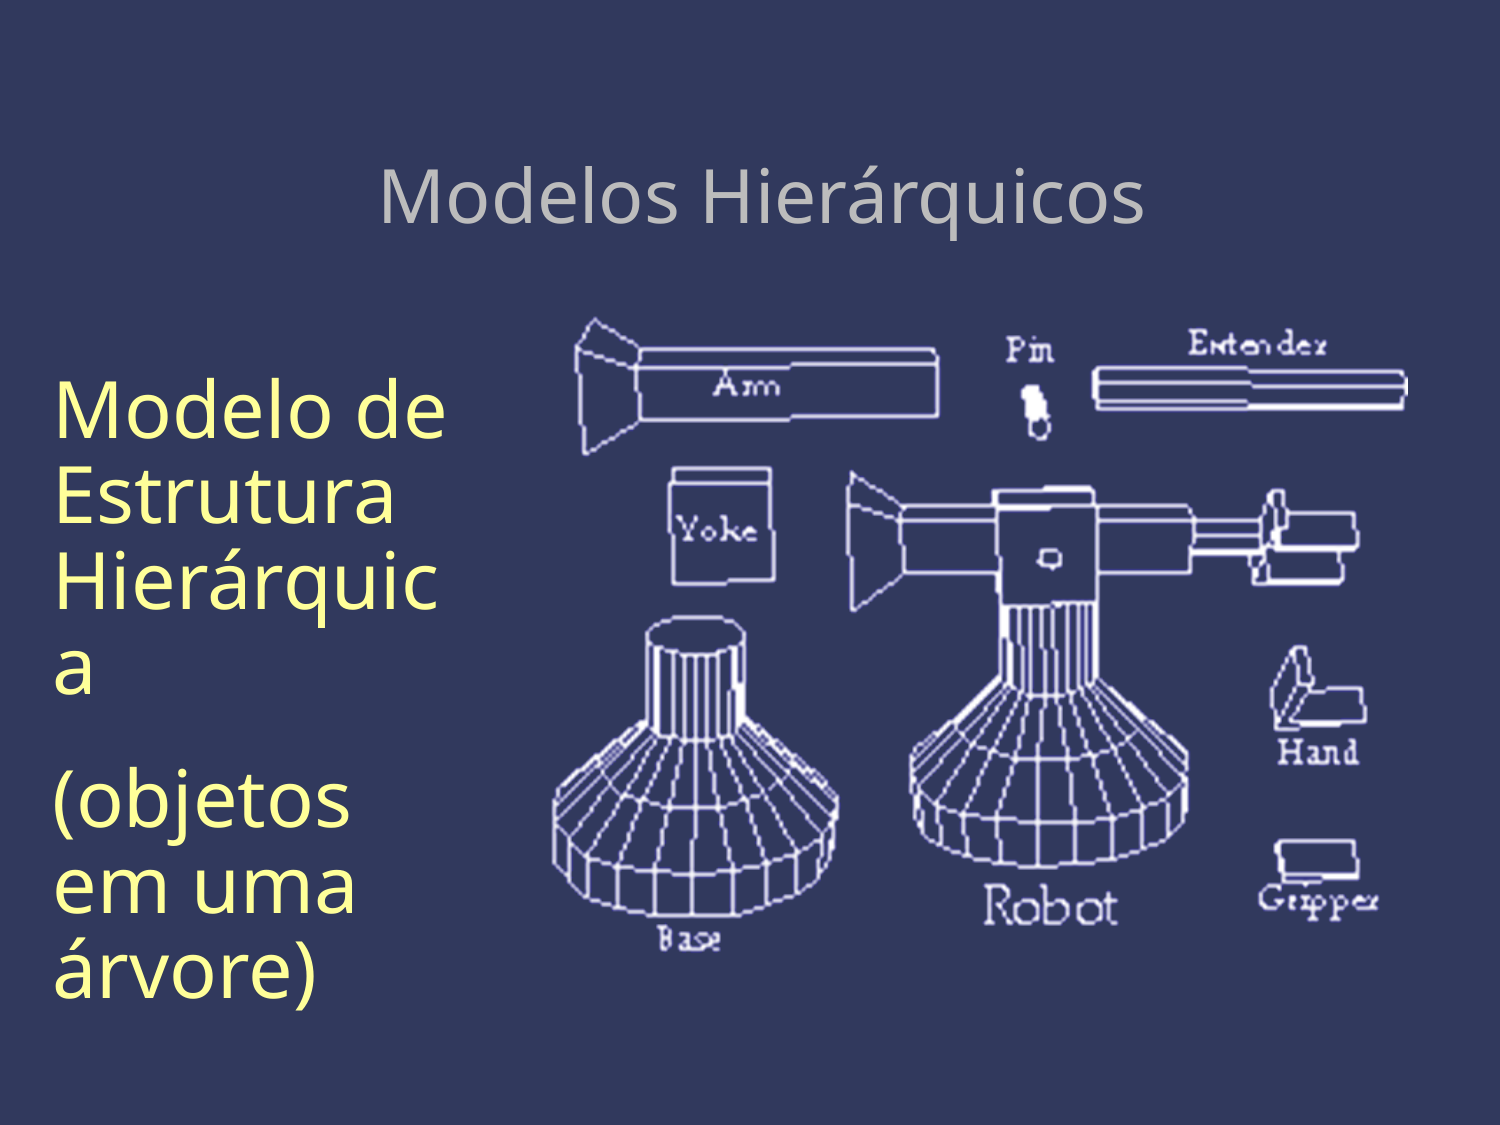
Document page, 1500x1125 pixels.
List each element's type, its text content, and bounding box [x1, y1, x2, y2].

title Modelos Hierárquicos [75, 149, 1450, 238]
text_box Modelo de Estrutura Hierárquica (objetos em uma árvore) [37, 362, 488, 1024]
picture [548, 313, 1409, 967]
